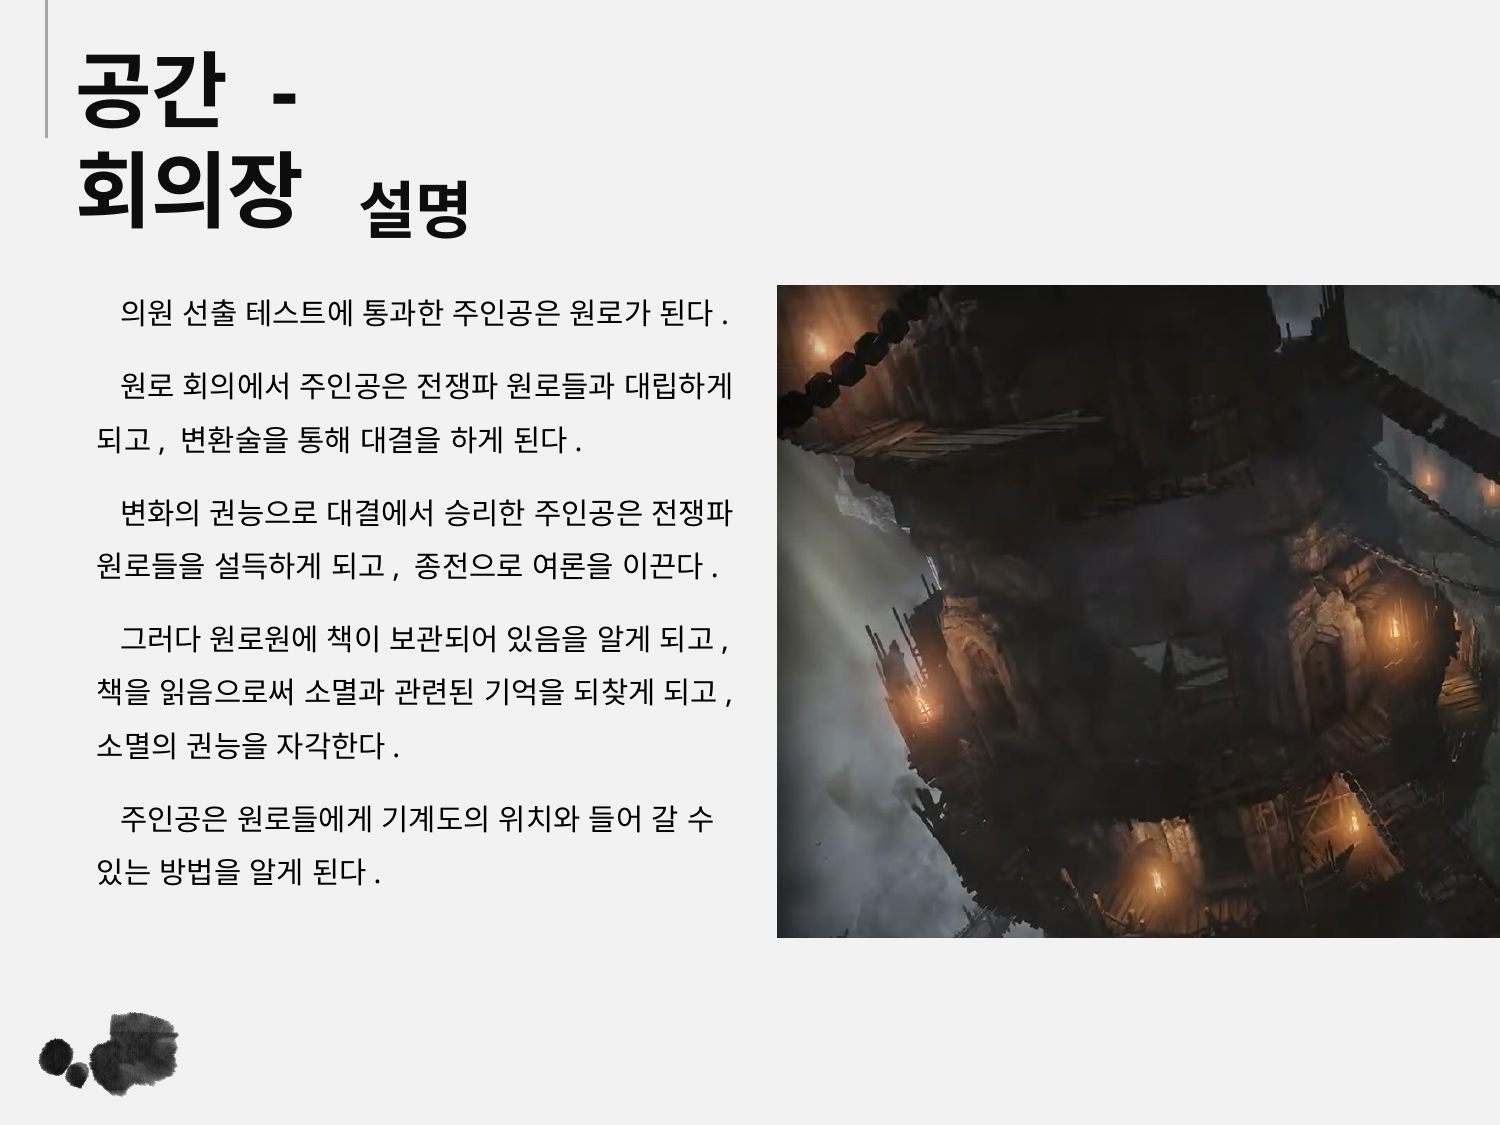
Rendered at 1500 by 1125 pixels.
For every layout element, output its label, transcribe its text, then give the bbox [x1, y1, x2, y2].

picture [16, 987, 209, 1114]
text_box 공간 - 회의장 [60, 30, 564, 246]
picture [777, 285, 1500, 938]
text_box 설명 [260, 164, 571, 254]
list 의원 선출 테스트에 통과한 주인공은 원로가 된다. 원로 회의에서 주인공은 전쟁파 원로들과 대립하게 되고, 변환술을 통해 대결을 하게 된다. 변화의 권능으로 대결에서 승리한 주인공은 전쟁파 원로들을 설득하게 되고, 종전으로 여론을 이끈다. 그러다 원로원에 책이 보관되어 있음을 알게 되고, 책을 읽음으로써 소멸과 관련된 기억을 되찾게 되고, 소멸의 권능을 자각한다. 주인공은 원로들에게 기계도의 위치와 들어 갈 수 있는 방법을 알게 된다. [81, 269, 750, 929]
